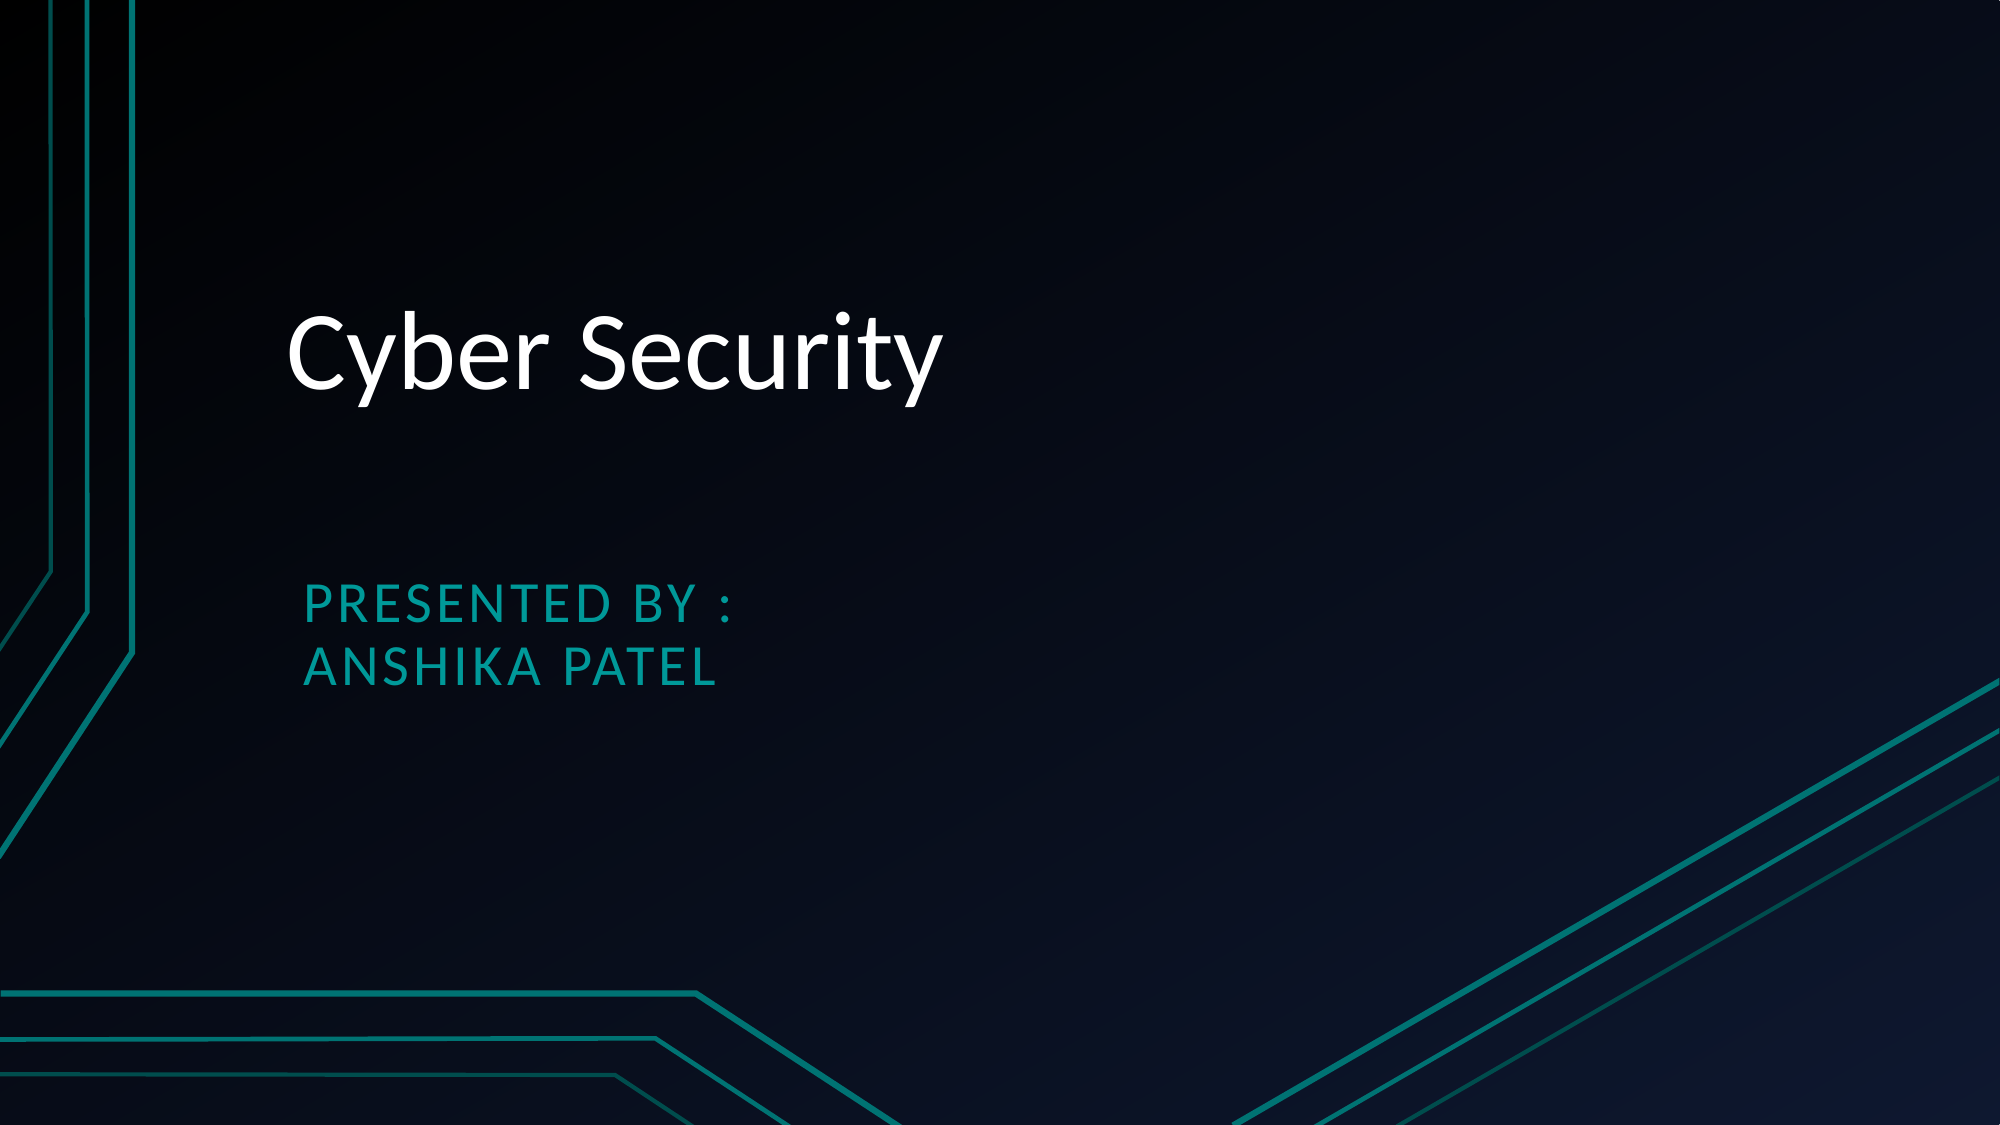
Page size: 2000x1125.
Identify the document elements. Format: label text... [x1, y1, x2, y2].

title Cyber Security [266, 95, 1700, 424]
subtitle Presented by : Anshika Patel [283, 562, 1717, 850]
